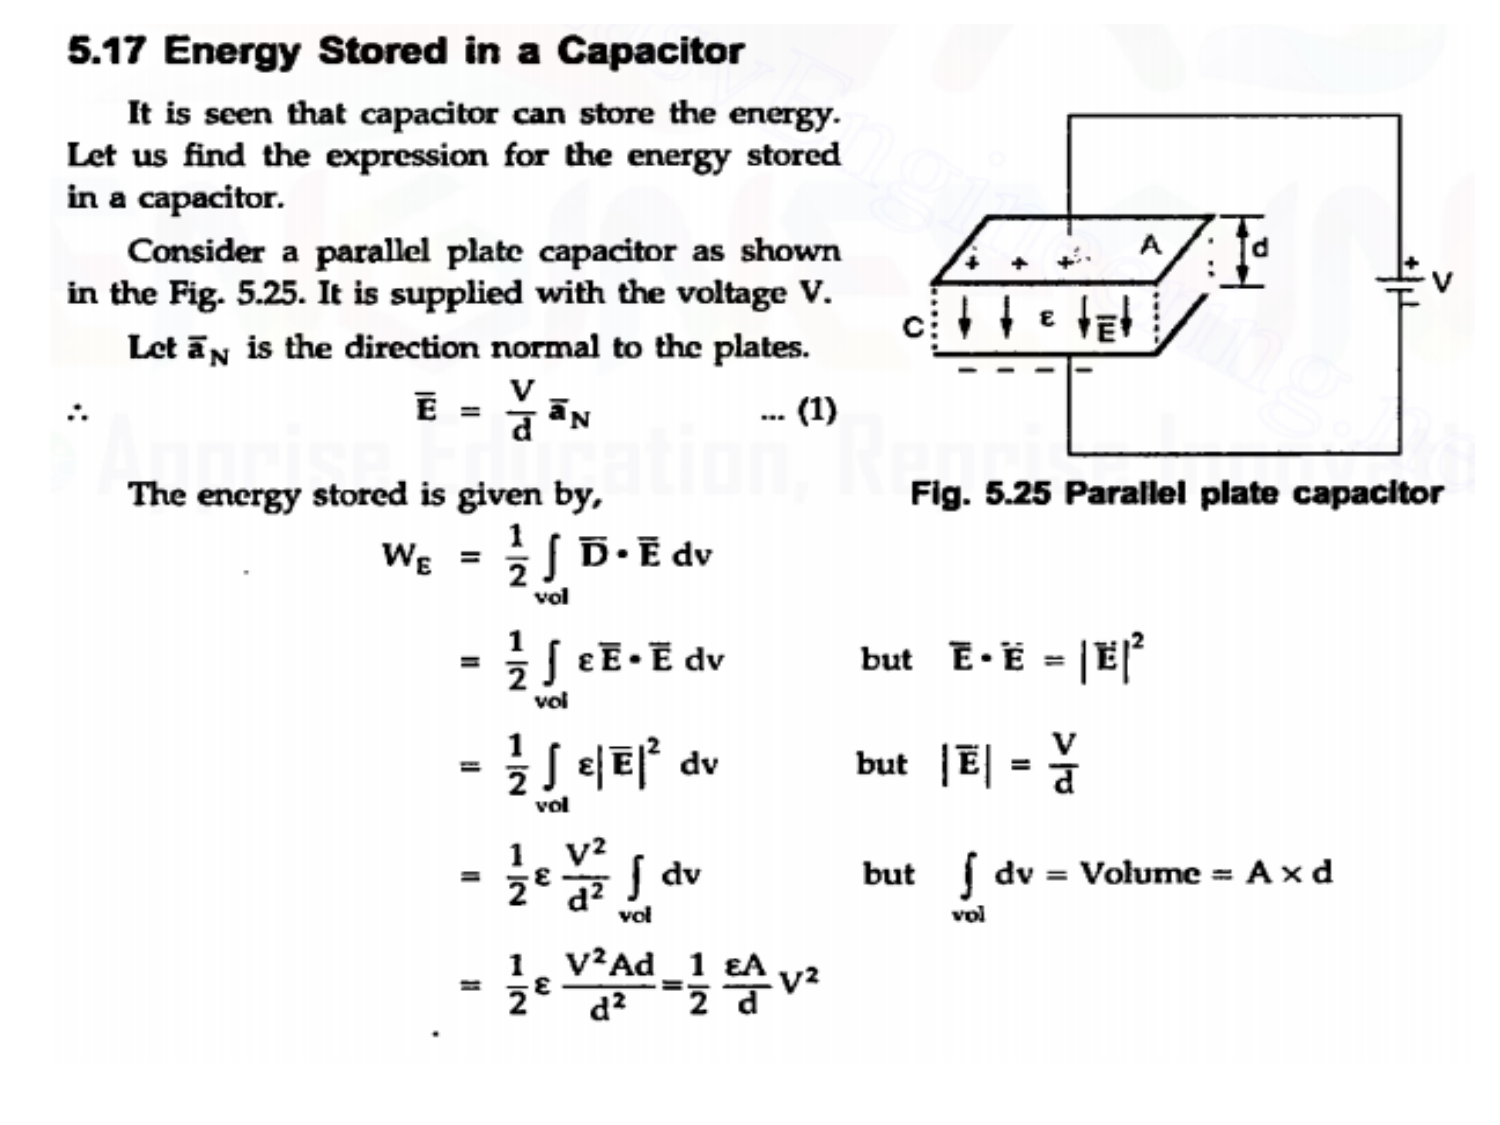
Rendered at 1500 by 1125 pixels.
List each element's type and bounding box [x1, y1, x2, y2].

list [49, 24, 1476, 1063]
